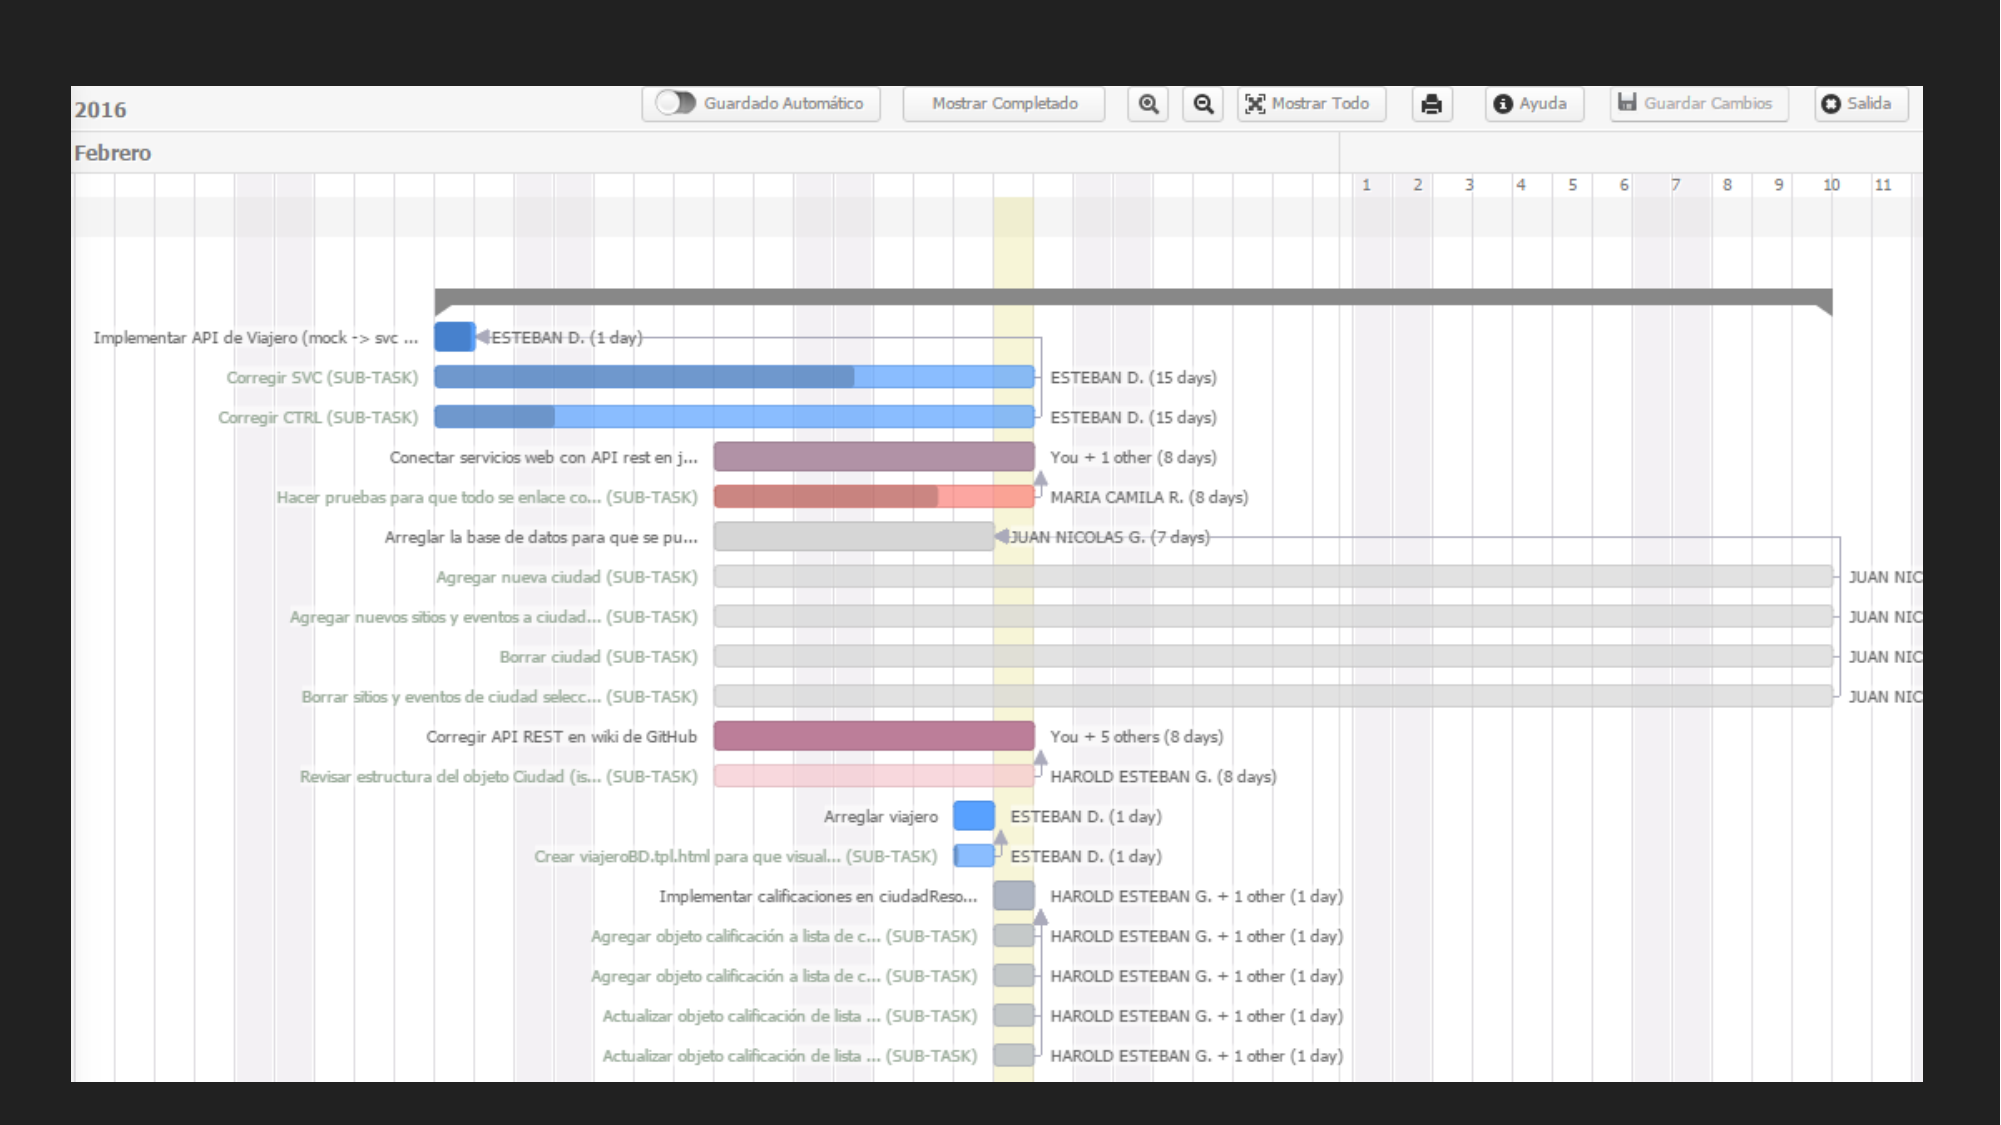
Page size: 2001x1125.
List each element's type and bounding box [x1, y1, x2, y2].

picture [71, 85, 1923, 1083]
